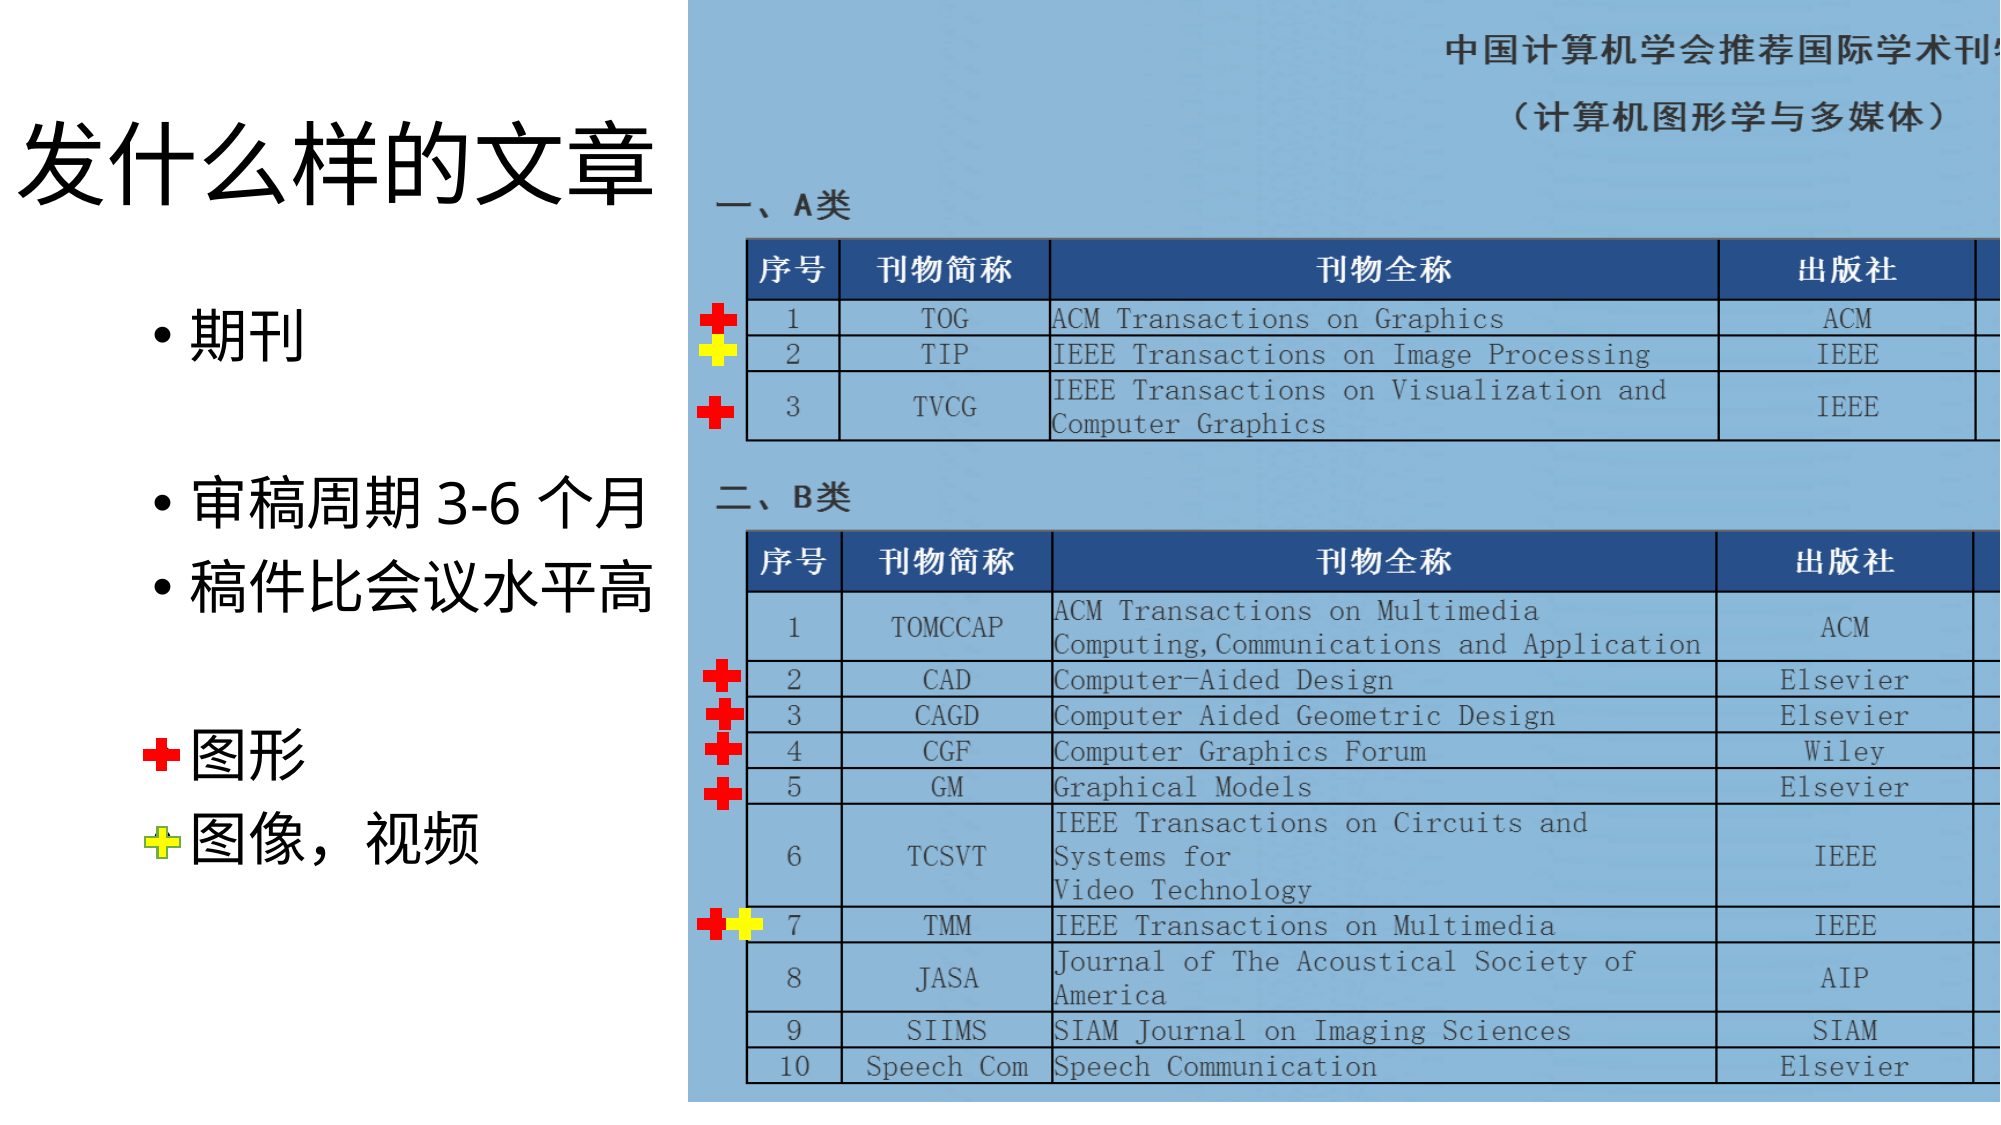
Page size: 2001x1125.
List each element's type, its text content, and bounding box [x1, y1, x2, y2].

text_box [144, 826, 181, 859]
picture [688, 0, 2000, 1102]
title 发什么样的文章 [0, 60, 688, 278]
list 期刊 审稿周期3-6个月 稿件比会议水平高 图形 图像，视频 [137, 299, 688, 1014]
text_box [143, 738, 180, 771]
